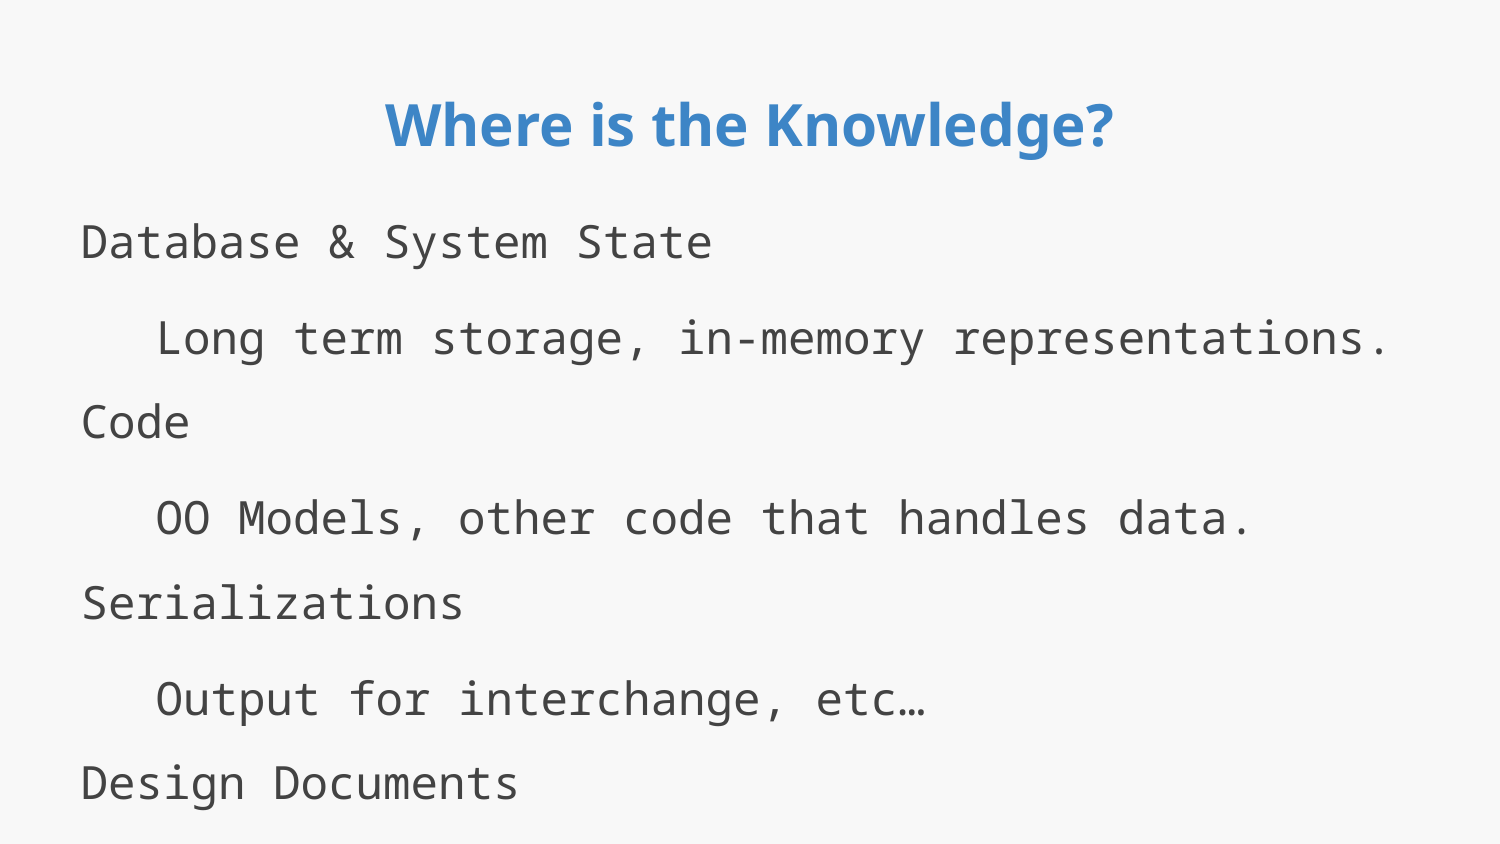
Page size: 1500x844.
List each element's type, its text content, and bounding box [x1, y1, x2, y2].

title Where is the Knowledge? [51, 72, 1449, 167]
list Database & System State Long term storage, in-memory representations. Code OO Models, other code that handles data. Serializations Output for interchange, etc… Design Documents Diagrams, Descriptions, UML, etc… [51, 189, 1449, 750]
